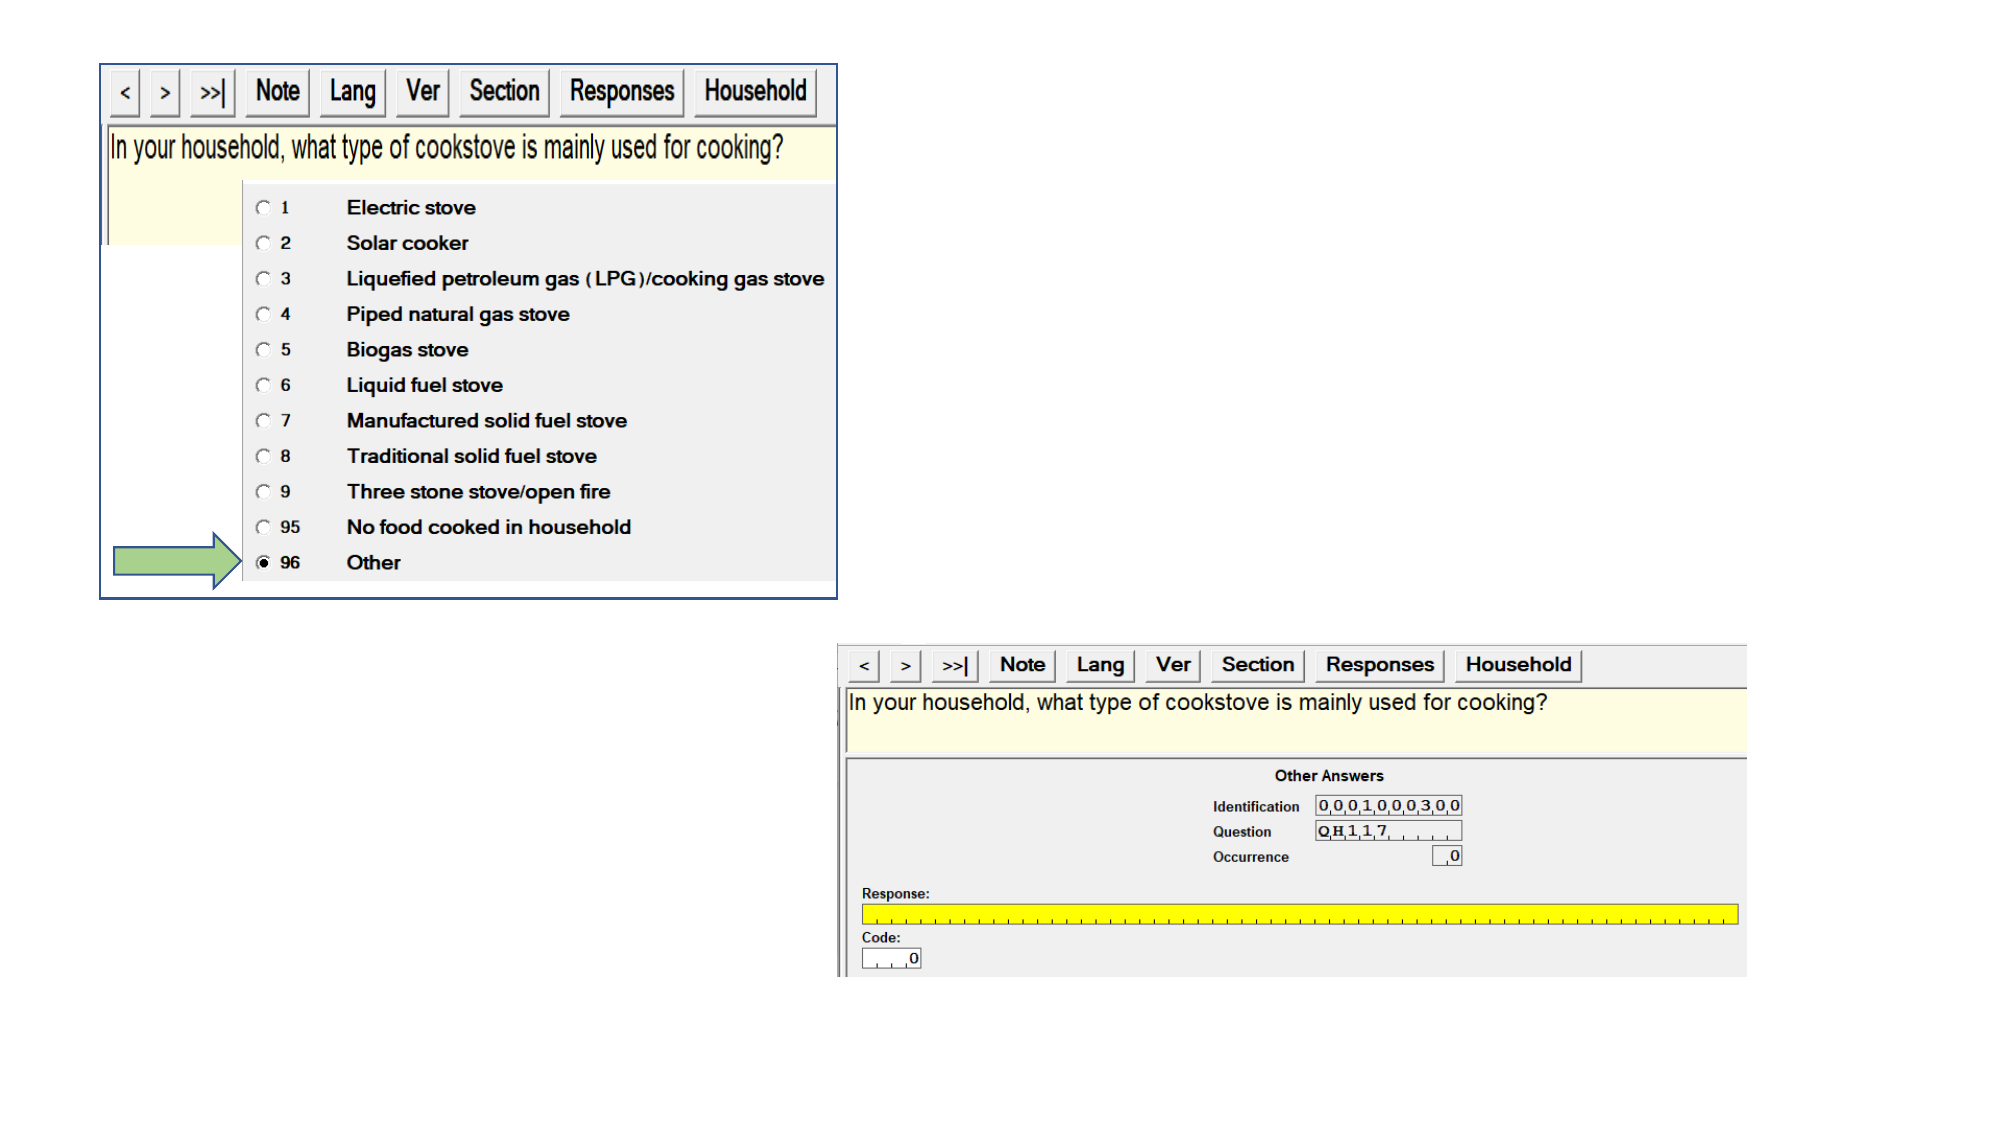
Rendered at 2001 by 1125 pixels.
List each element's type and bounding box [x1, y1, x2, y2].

picture [100, 63, 838, 581]
picture [837, 643, 1747, 977]
text_box [99, 63, 838, 600]
